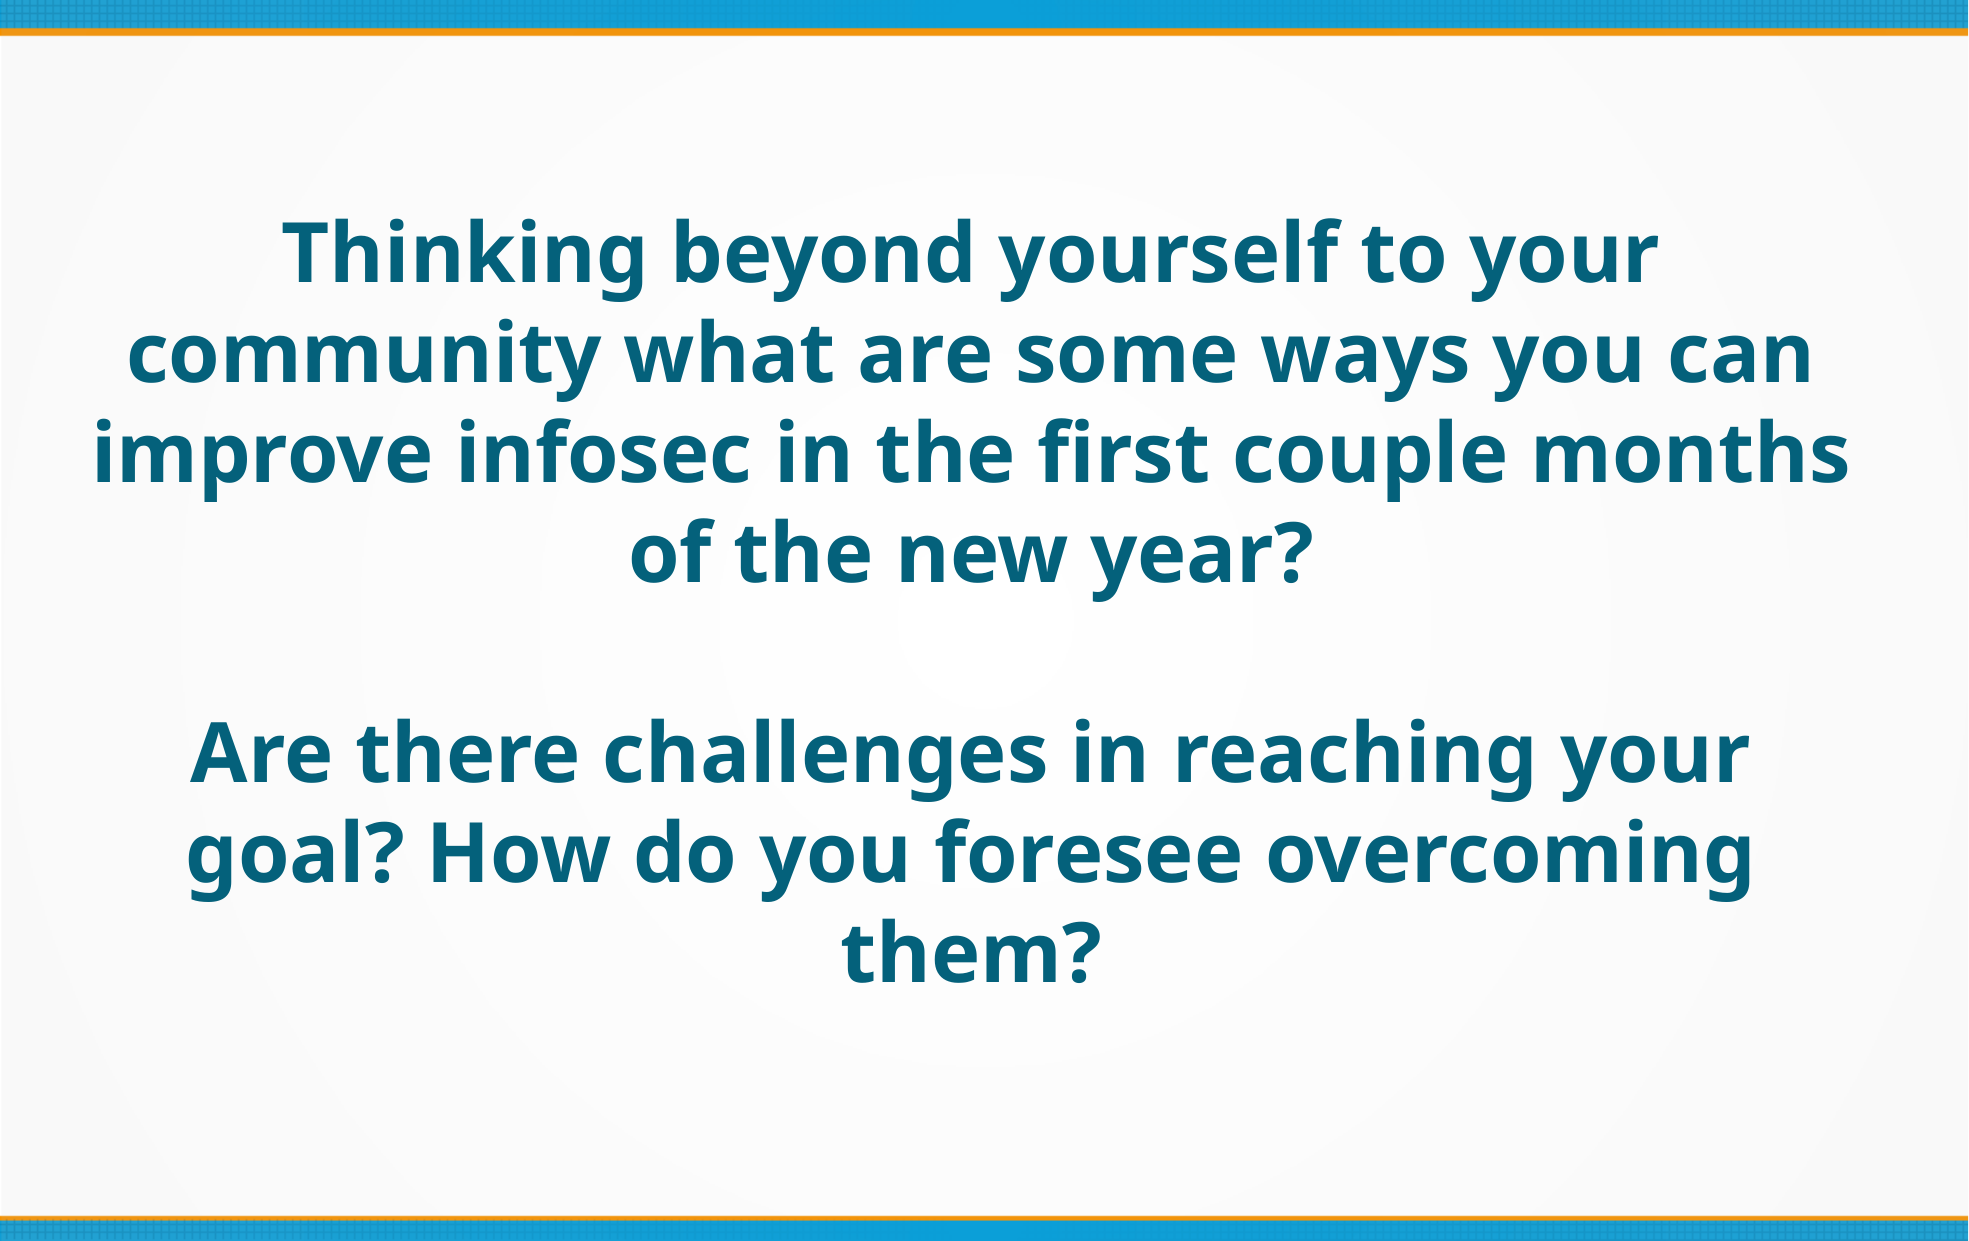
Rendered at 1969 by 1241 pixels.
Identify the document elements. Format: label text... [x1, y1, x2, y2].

text_box Thinking beyond yourself to your community what are some ways you can improve infosec in the first couple months of the new year? Are there challenges in reaching your goal? How do you foresee overcoming them? [83, 256, 1860, 1142]
picture [0, 0, 1969, 1241]
text_box [98, 49, 1870, 257]
